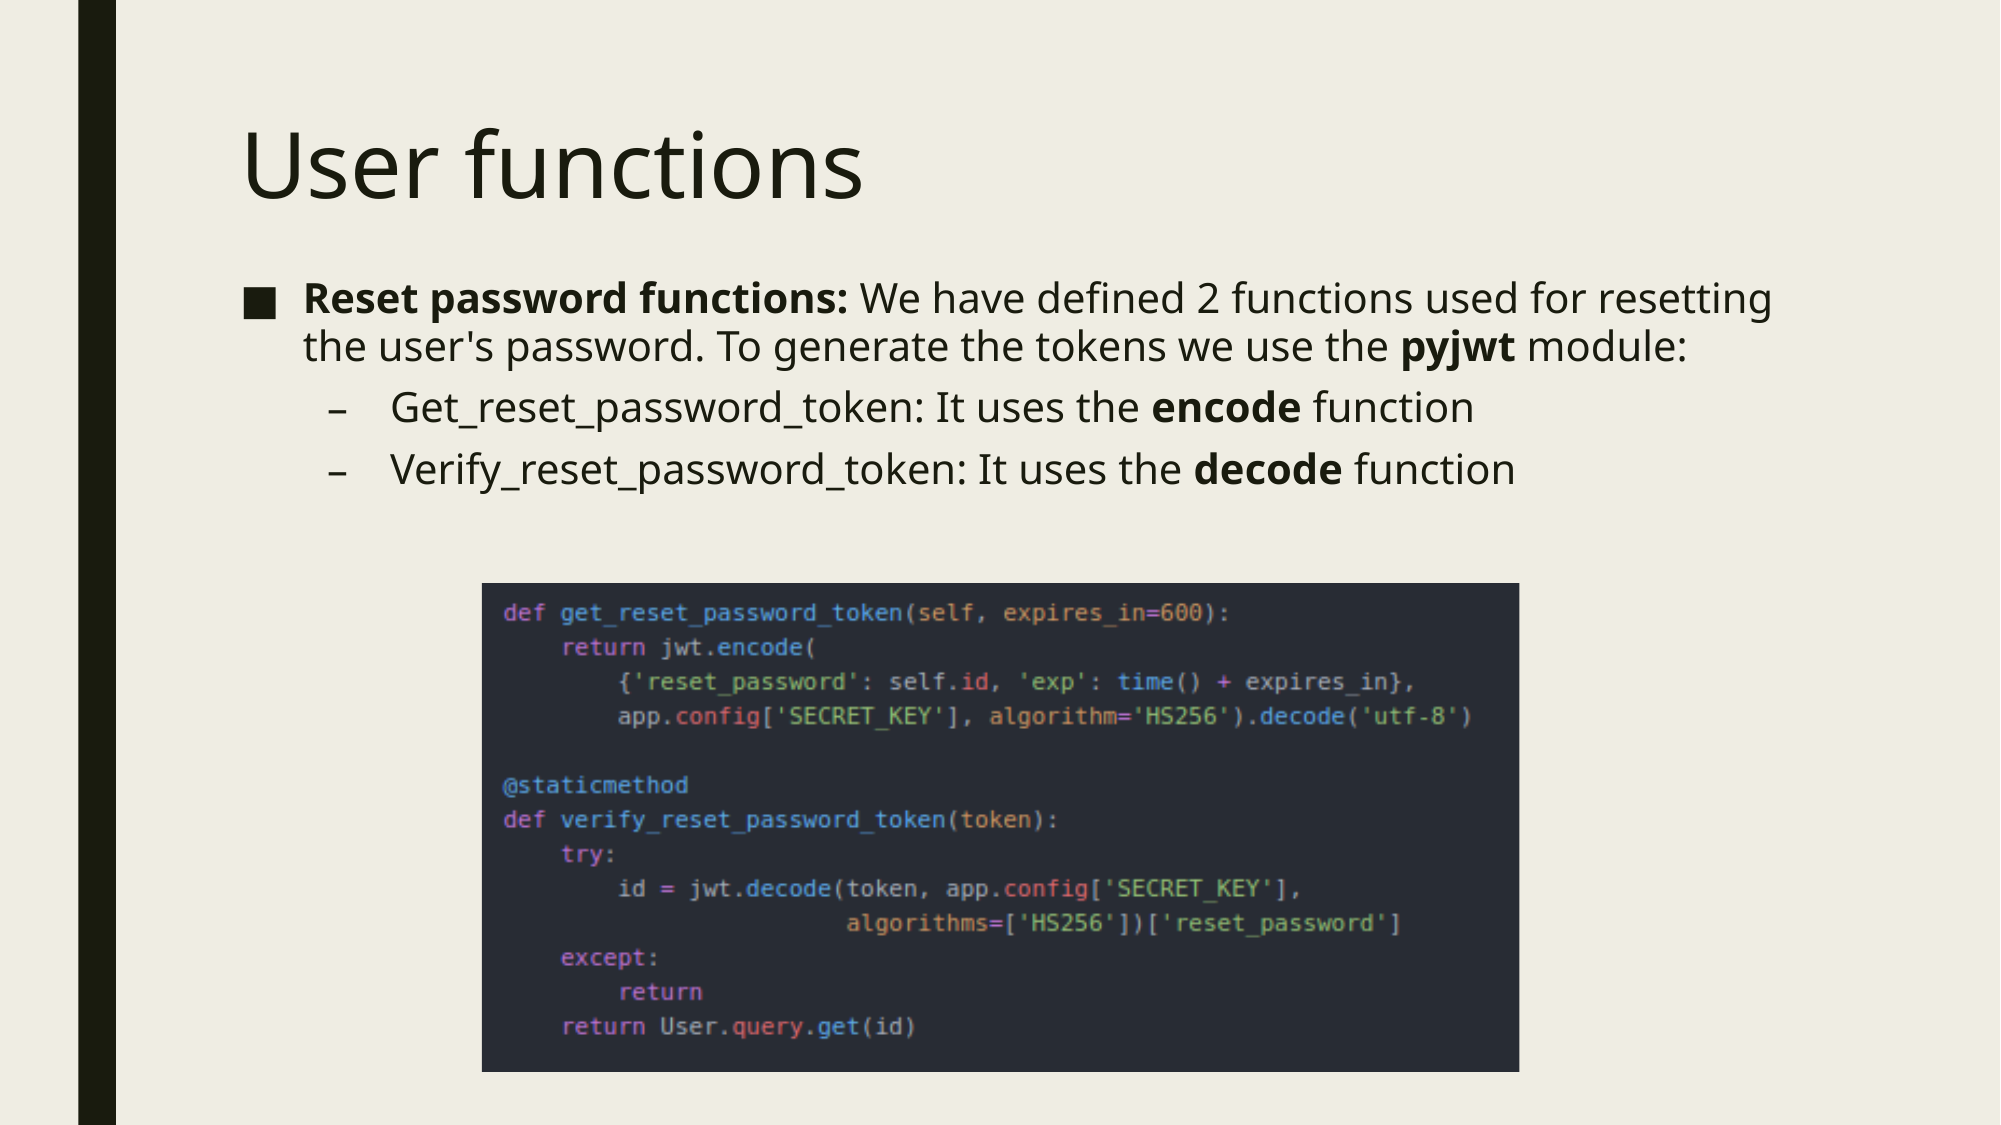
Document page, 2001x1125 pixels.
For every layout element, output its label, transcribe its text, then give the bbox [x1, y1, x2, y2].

list Reset password functions: We have defined 2 functions used for resetting the user's password. To generate the tokens we use the pyjwt module: Get_reset_password_token: It uses the encode function Verify_reset_password_token: It uses the decode function [225, 268, 1800, 857]
picture [481, 583, 1520, 1072]
title User functions [225, 112, 1800, 268]
